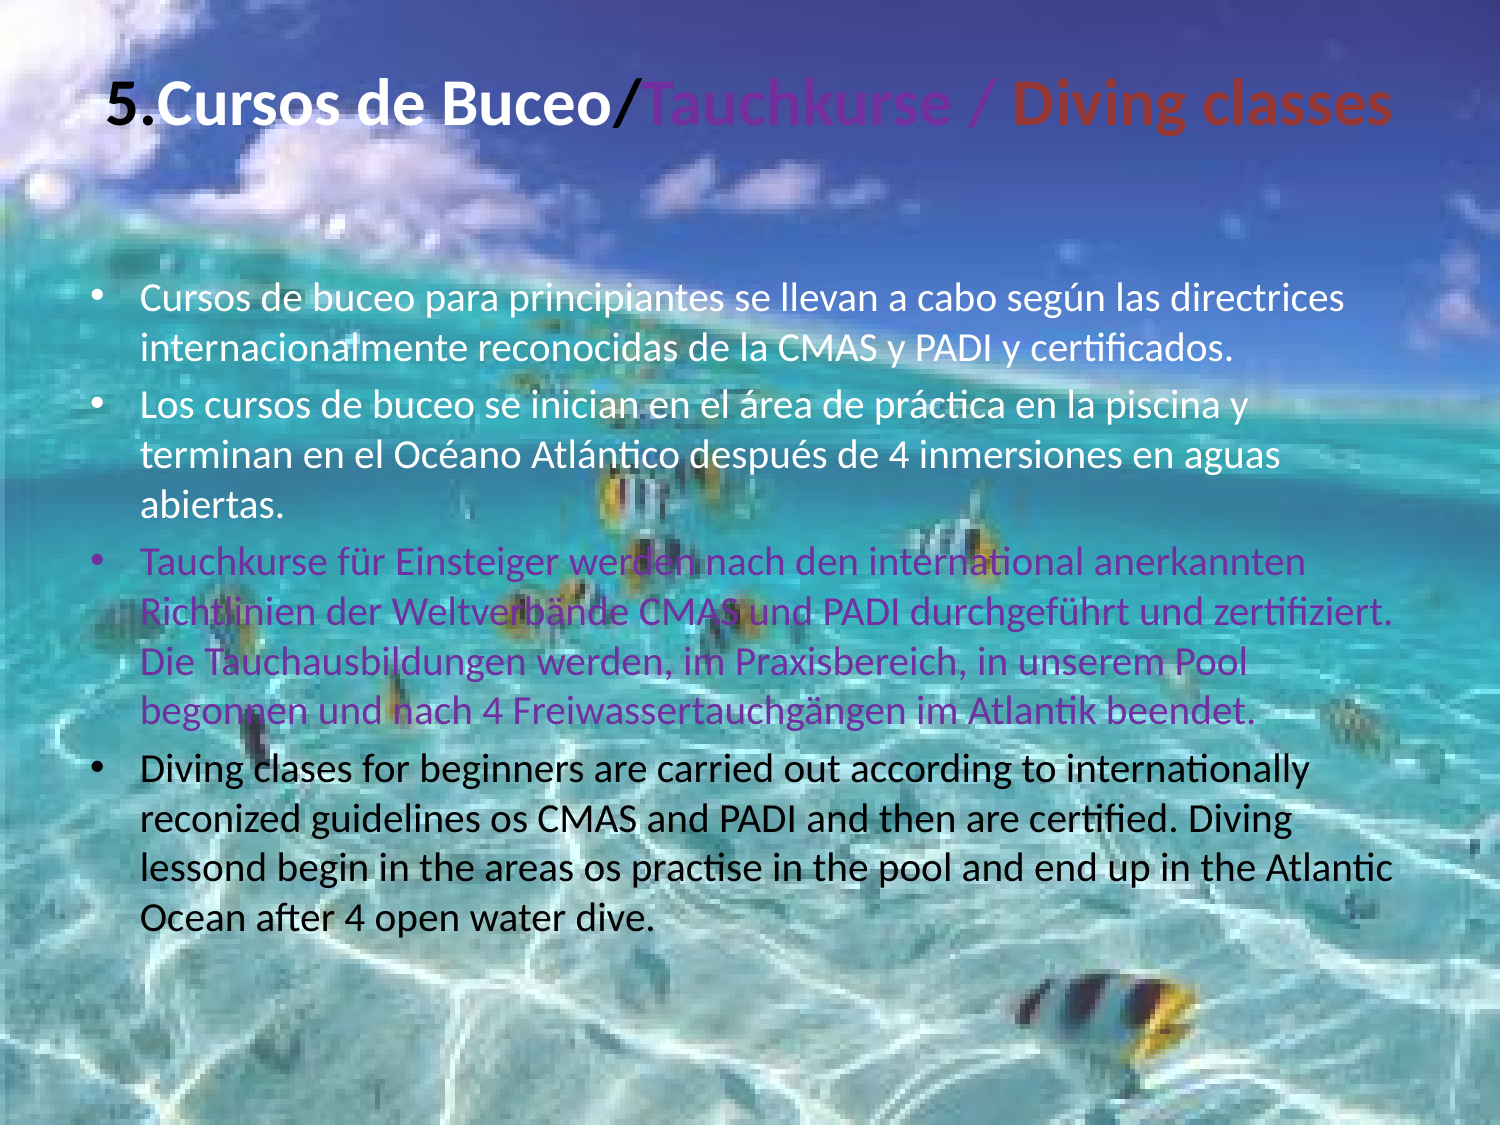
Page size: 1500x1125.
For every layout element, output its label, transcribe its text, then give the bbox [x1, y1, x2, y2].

title 5.Cursos de Buceo/Tauchkurse / Diving classes [75, 45, 1425, 233]
list Cursos de buceo para principiantes se llevan a cabo según las directrices internacionalmente reconocidas de la CMAS y PADI y certificados. Los cursos de buceo se inician en el área de práctica en la piscina y terminan en el Océano Atlántico después de 4 inmersiones en aguas abiertas. Tauchkurse für Einsteiger werden nach den international anerkannten Richtlinien der Weltverbände CMAS und PADI durchgeführt und zertifiziert. Die Tauchausbildungen werden, im Praxisbereich, in unserem Pool begonnen und nach 4 Freiwassertauchgängen im Atlantik beendet. Diving clases for beginners are carried out according to internationally reconized guidelines os CMAS and PADI and then are certified. Diving lessond begin in the areas os practise in the pool and end up in the Atlantic Ocean after 4 open water dive. [75, 262, 1425, 1005]
